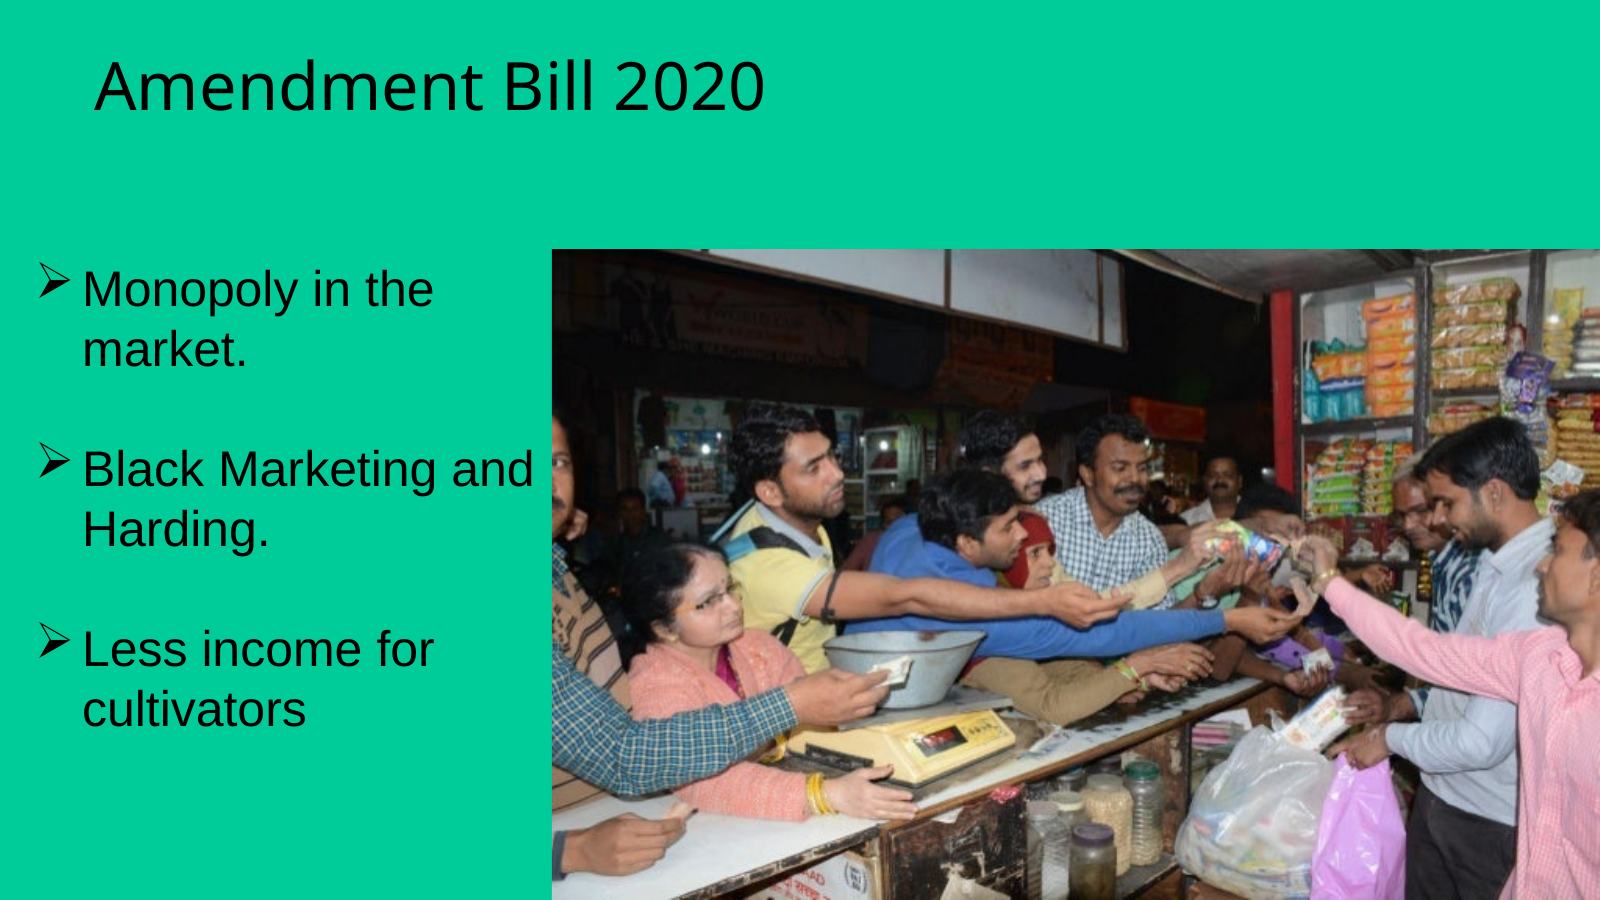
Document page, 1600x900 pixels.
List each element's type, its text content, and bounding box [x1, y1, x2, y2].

text_box Monopoly in the market. Black Marketing and Harding. Less income for cultivators [20, 249, 549, 744]
picture [551, 248, 1600, 900]
text_box Amendment Bill 2020 [79, 36, 1486, 132]
